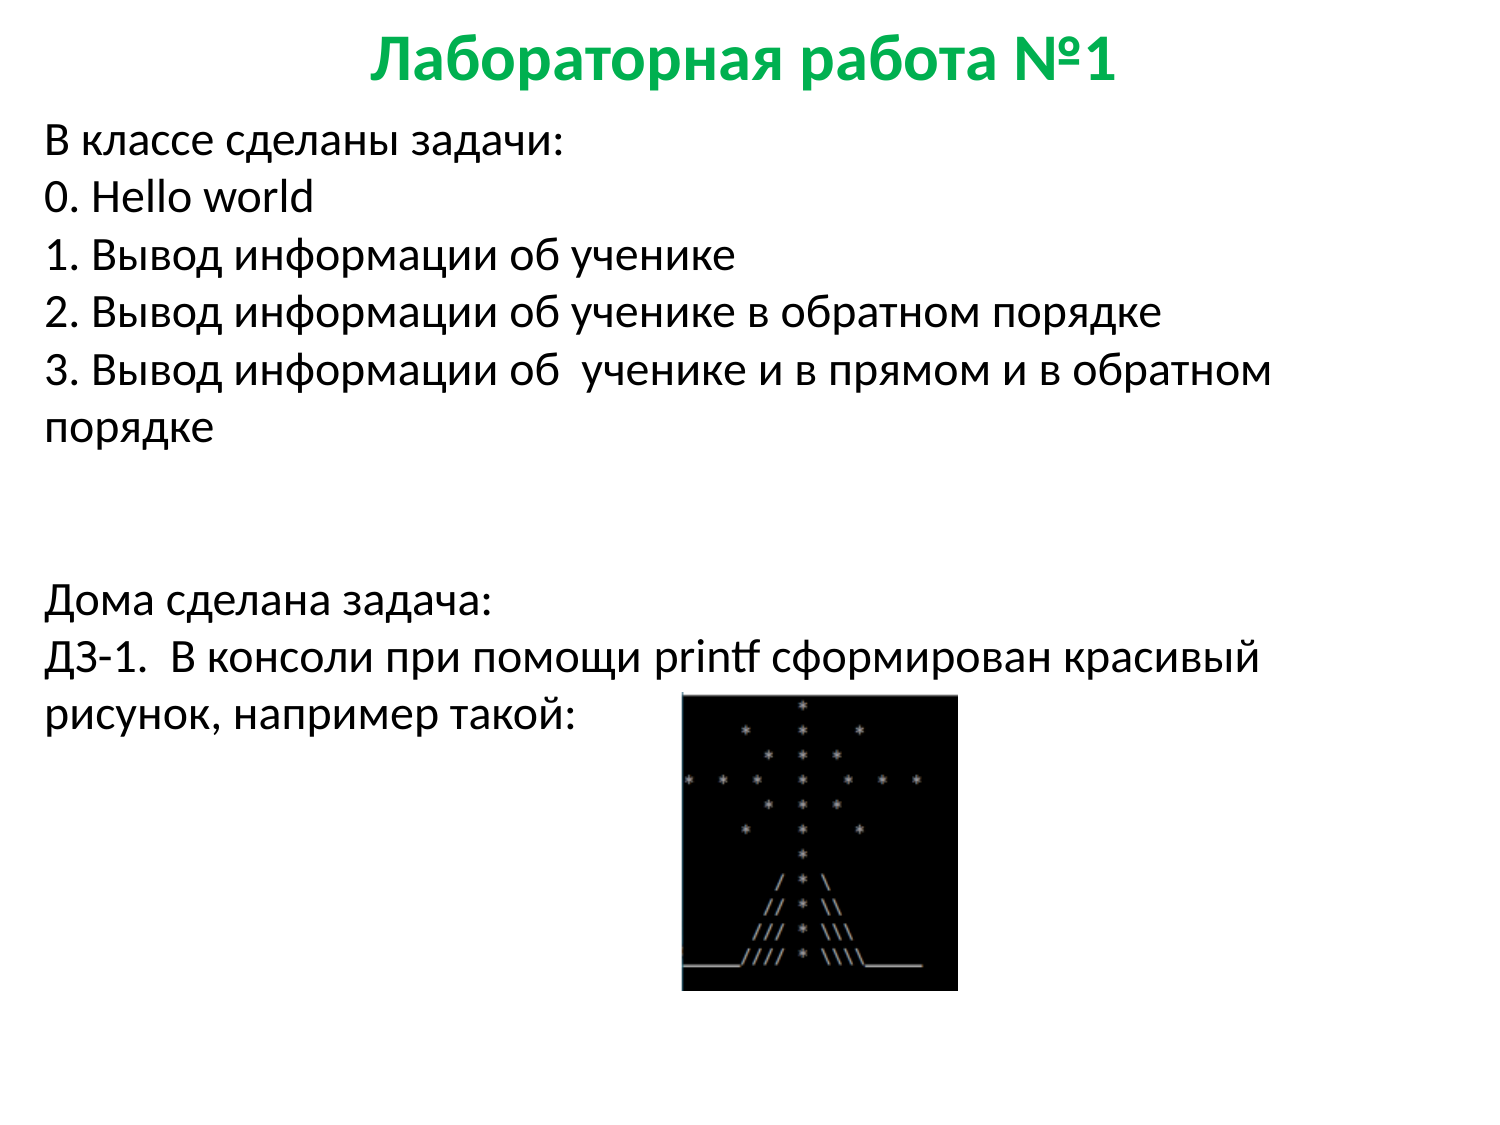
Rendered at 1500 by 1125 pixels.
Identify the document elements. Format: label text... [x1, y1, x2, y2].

picture [678, 692, 958, 992]
title Лабораторная работа №1 [29, 19, 1459, 88]
text_box В классе сделаны задачи: 0. Hello world 1. Вывод информации об ученике 2. Вывод информации об ученике в обратном порядке 3. Вывод информации об ученике и в прямом и в обратном порядке Дома сделана задача: ДЗ-1. В консоли при помощи printf сформирован красивый рисунок, например такой: [29, 100, 1433, 920]
